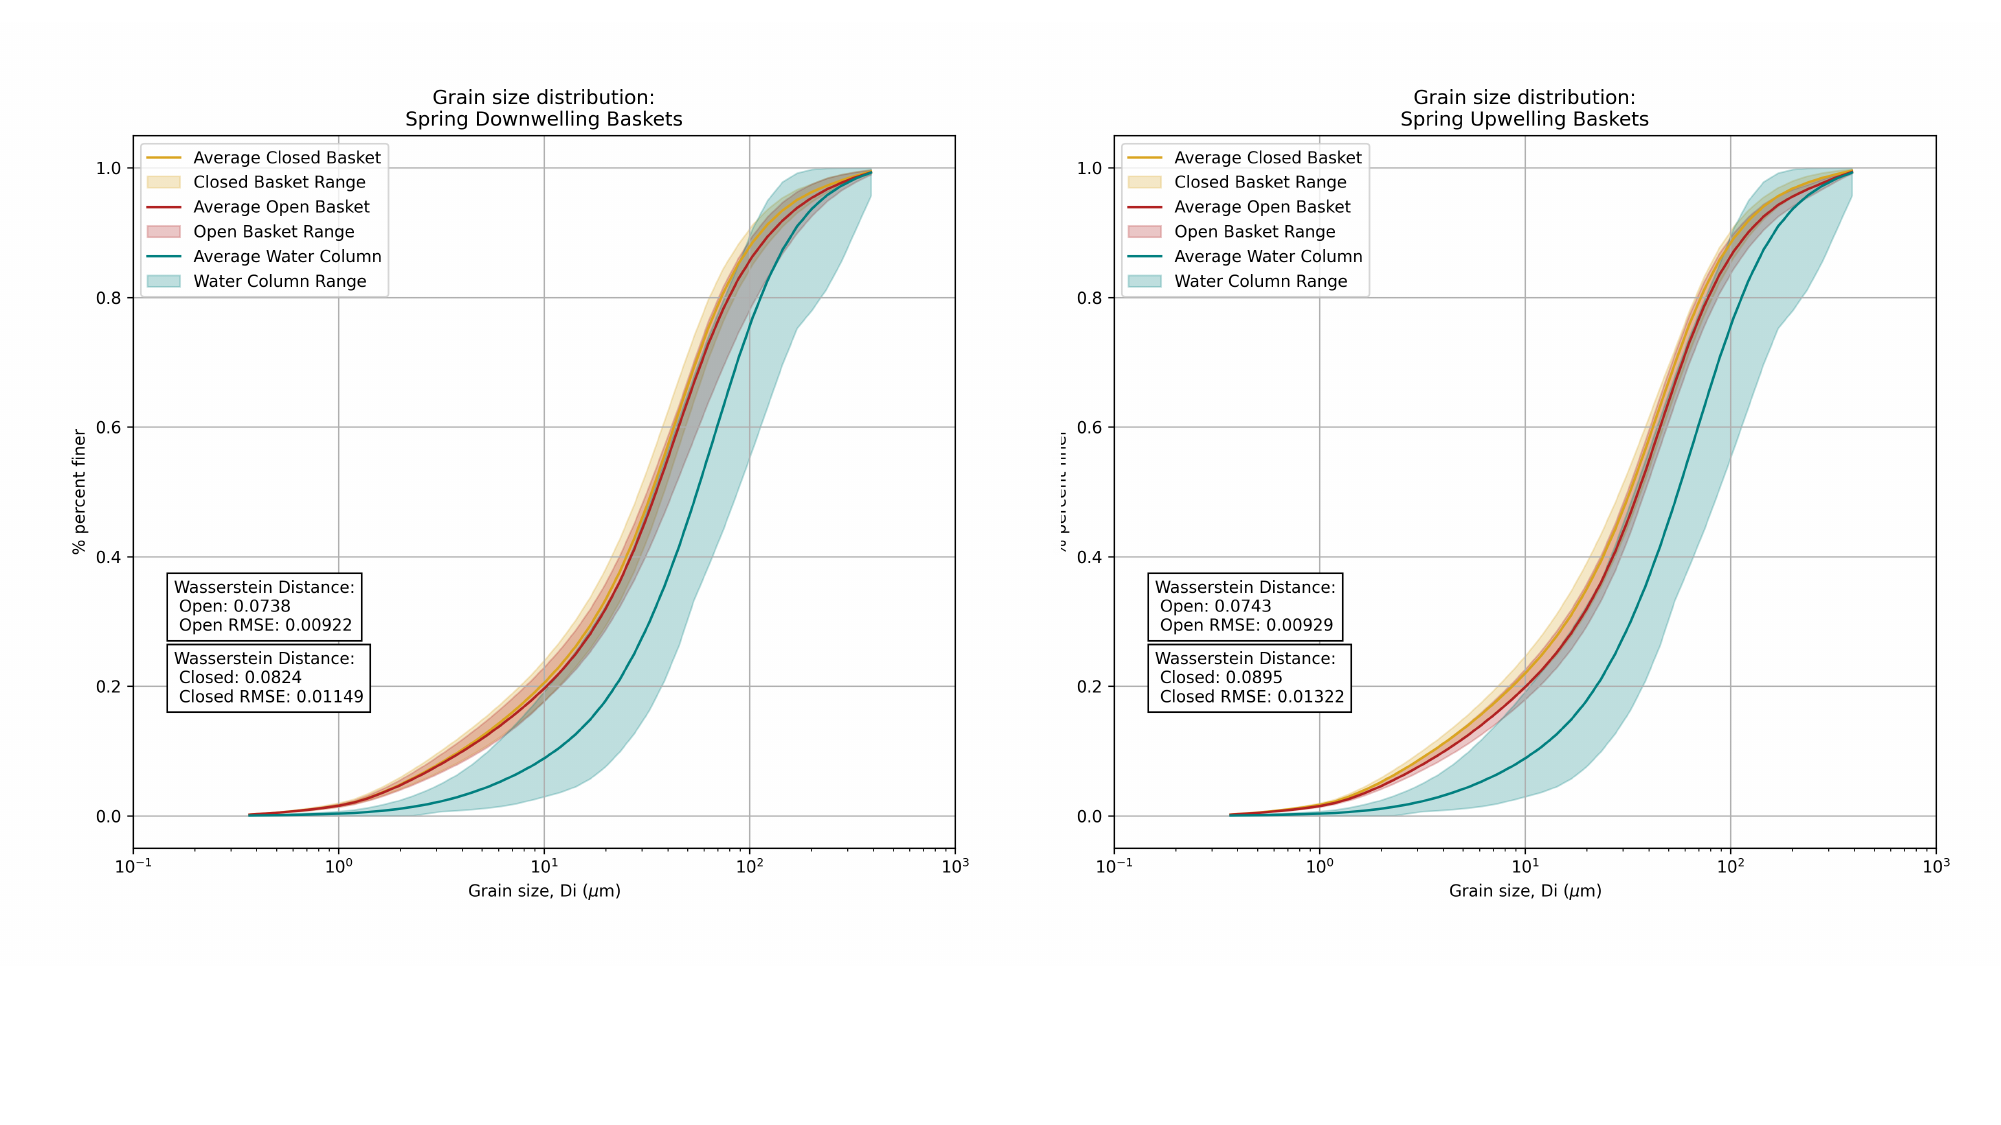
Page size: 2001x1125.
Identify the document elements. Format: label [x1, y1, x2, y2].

picture [0, 22, 2000, 966]
